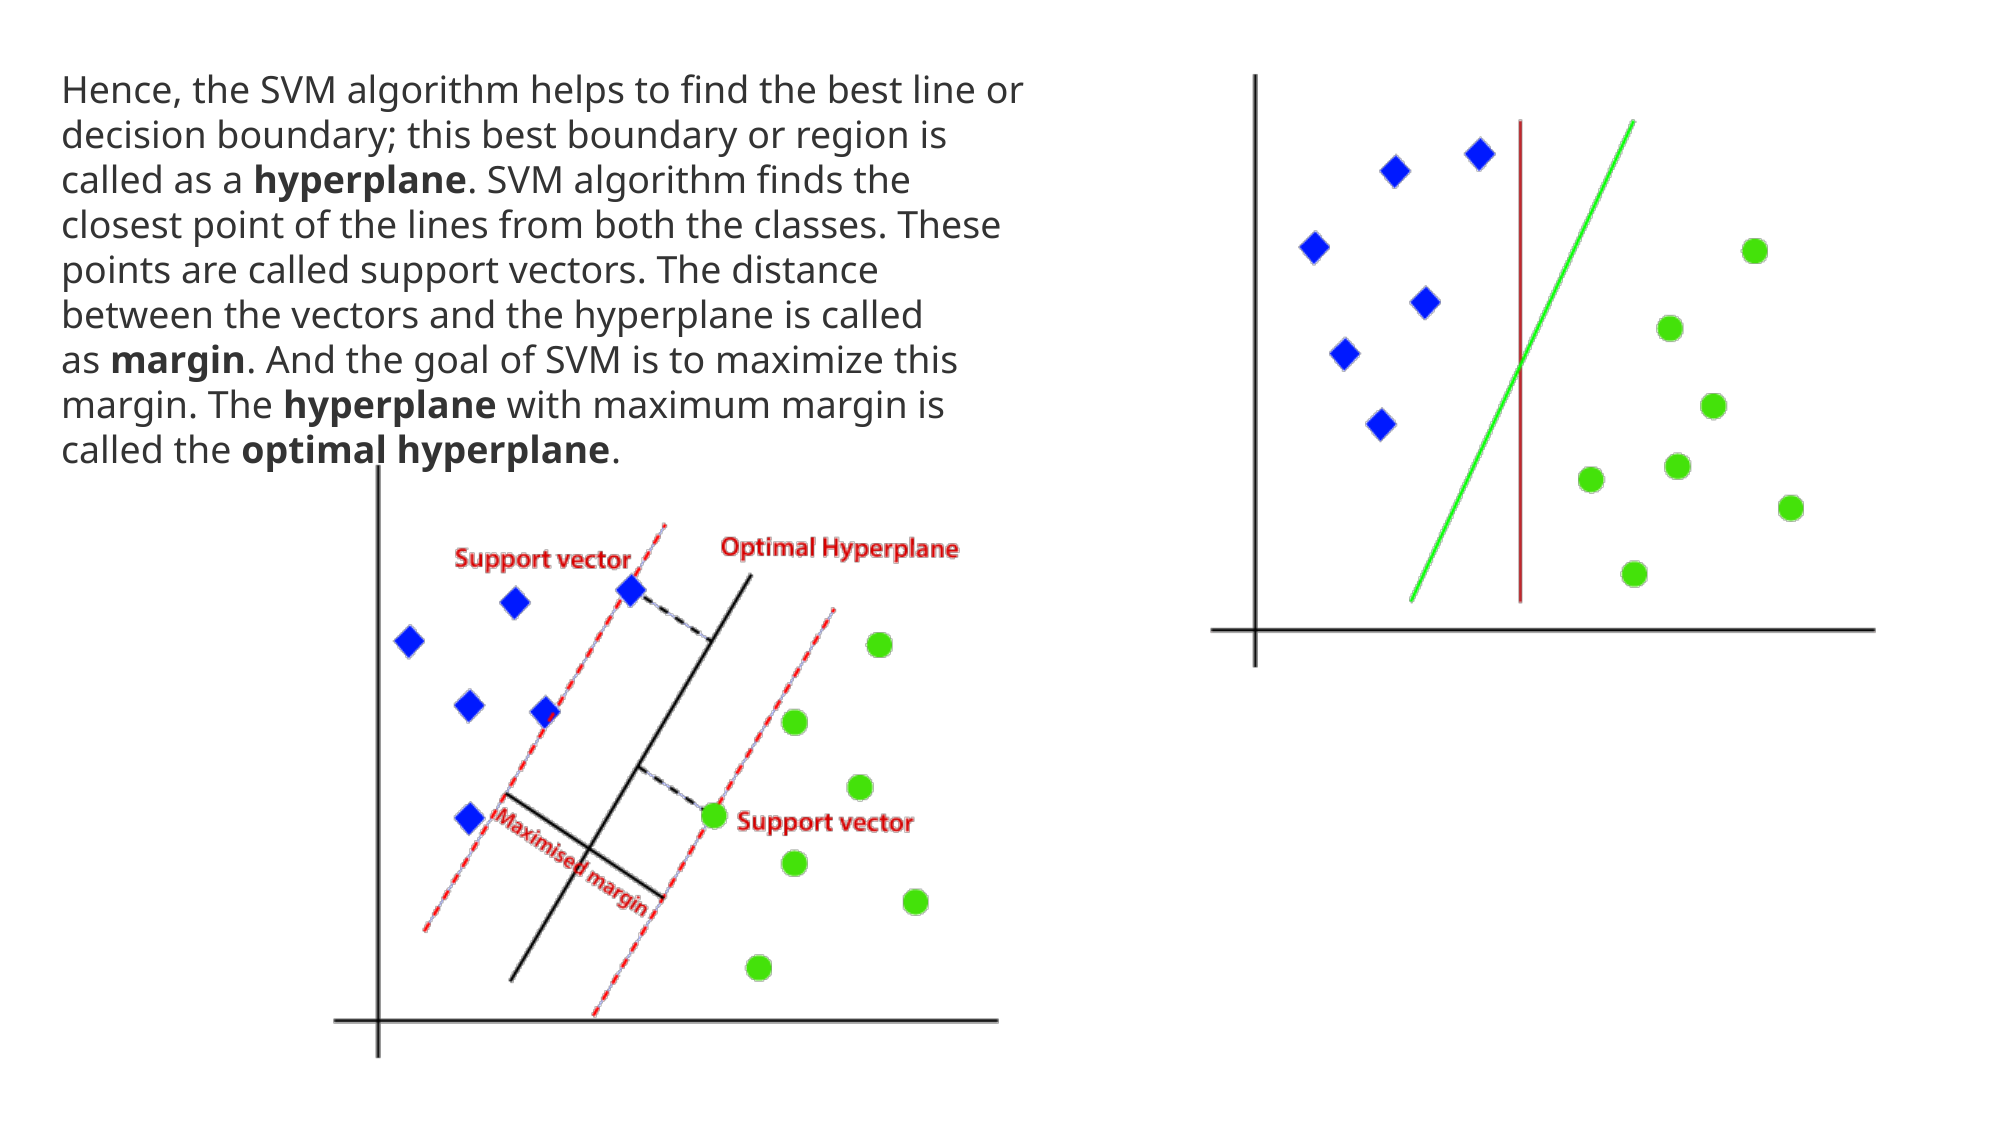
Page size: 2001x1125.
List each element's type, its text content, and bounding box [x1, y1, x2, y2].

picture [312, 456, 1063, 1066]
text_box Hence, the SVM algorithm helps to find the best line or decision boundary; this best boundary or region is called as a hyperplane. SVM algorithm finds the closest point of the lines from both the classes. These points are called support vectors. The distance between the vectors and the hyperplane is called as margin. And the goal of SVM is to maximize this margin. The hyperplane with maximum margin is called the optimal hyperplane. [46, 58, 1049, 479]
picture [1185, 62, 1918, 680]
